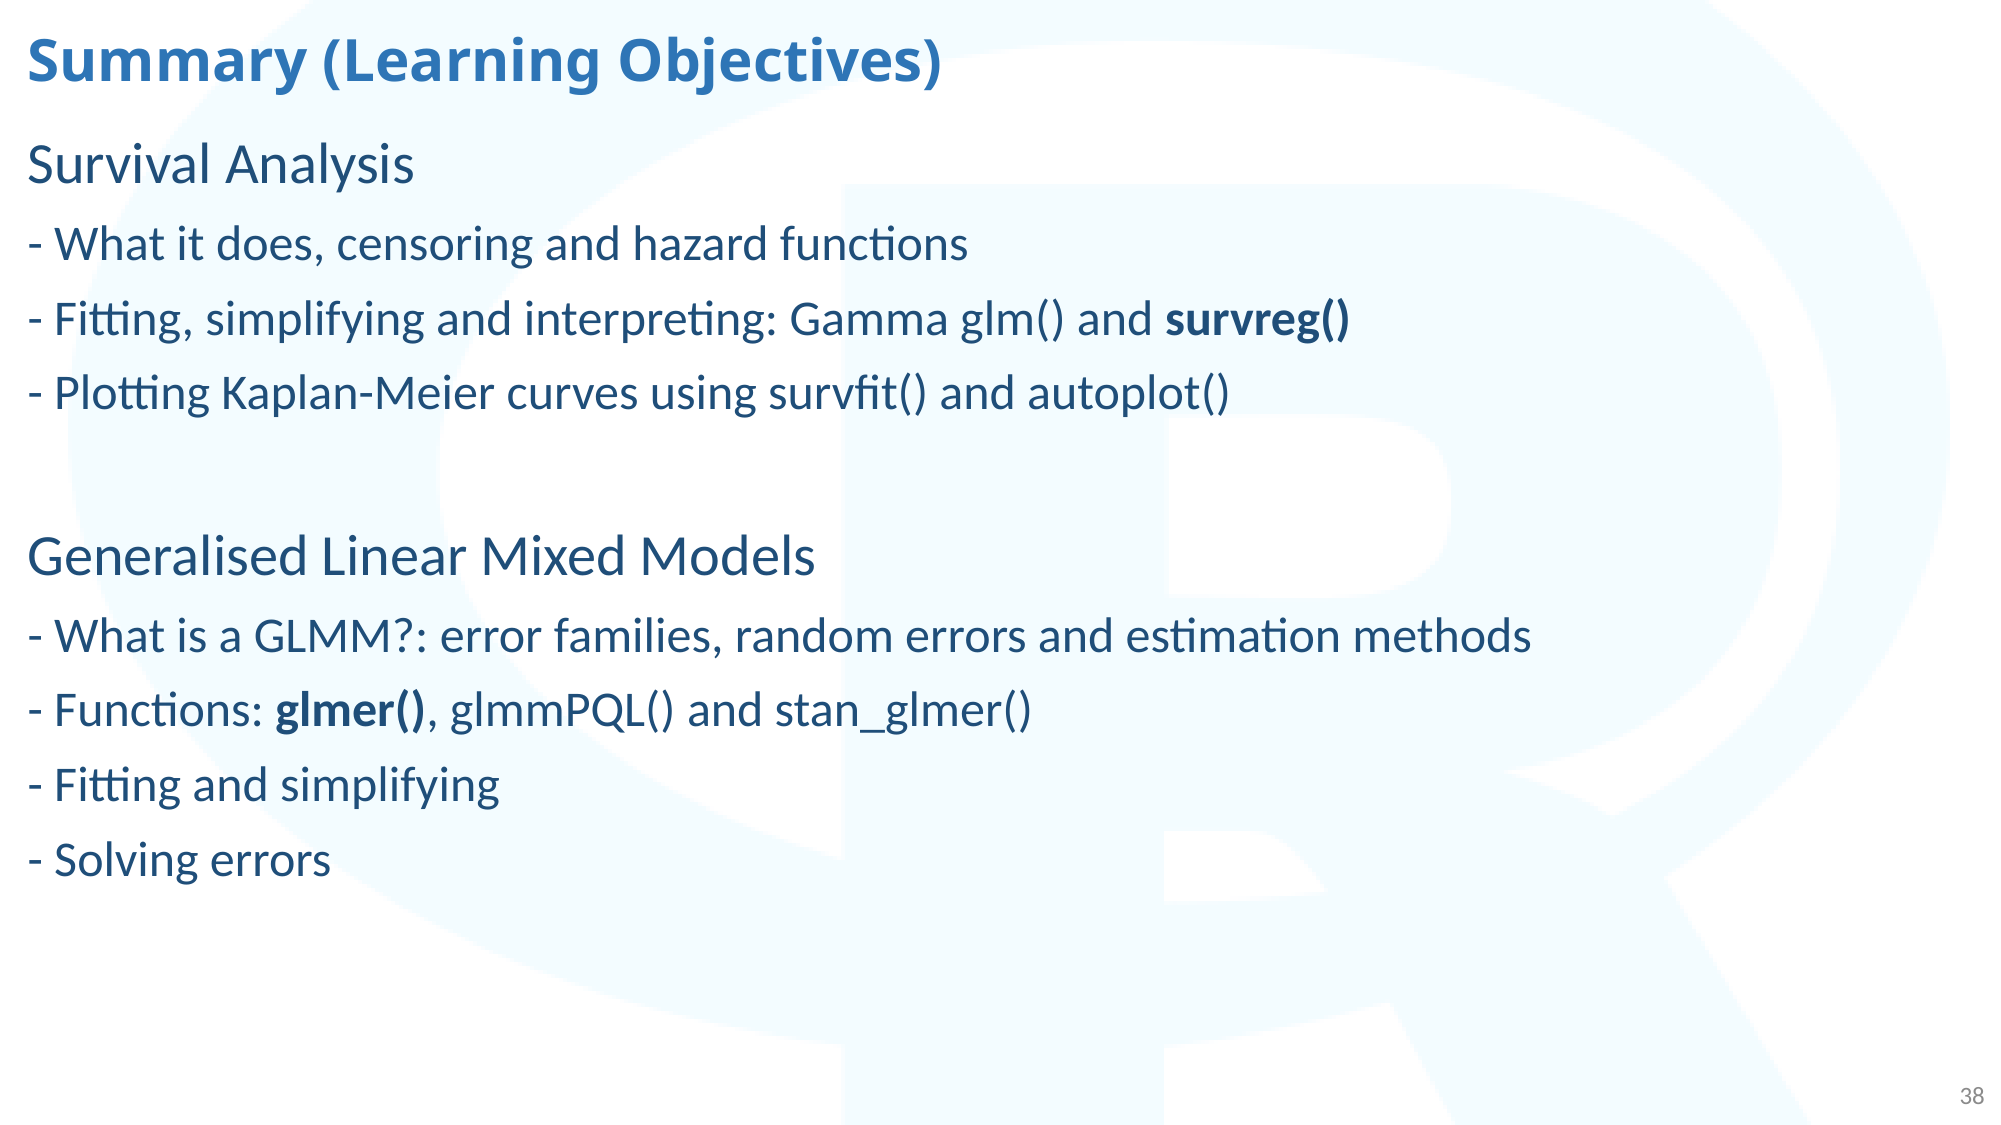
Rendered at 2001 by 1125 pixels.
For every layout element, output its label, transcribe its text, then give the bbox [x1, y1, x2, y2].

slide_number 38 [1550, 1065, 2000, 1125]
list Survival Analysis - What it does, censoring and hazard functions - Fitting, simplifying and interpreting: Gamma glm() and survreg() - Plotting Kaplan-Meier curves using survfit() and autoplot() Generalised Linear Mixed Models - What is a GLMM?: error families, random errors and estimation methods - Functions: glmer(), glmmPQL() and stan_glmer() - Fitting and simplifying - Solving errors [12, 125, 1988, 1123]
title Summary (Learning Objectives) [12, 17, 1988, 108]
